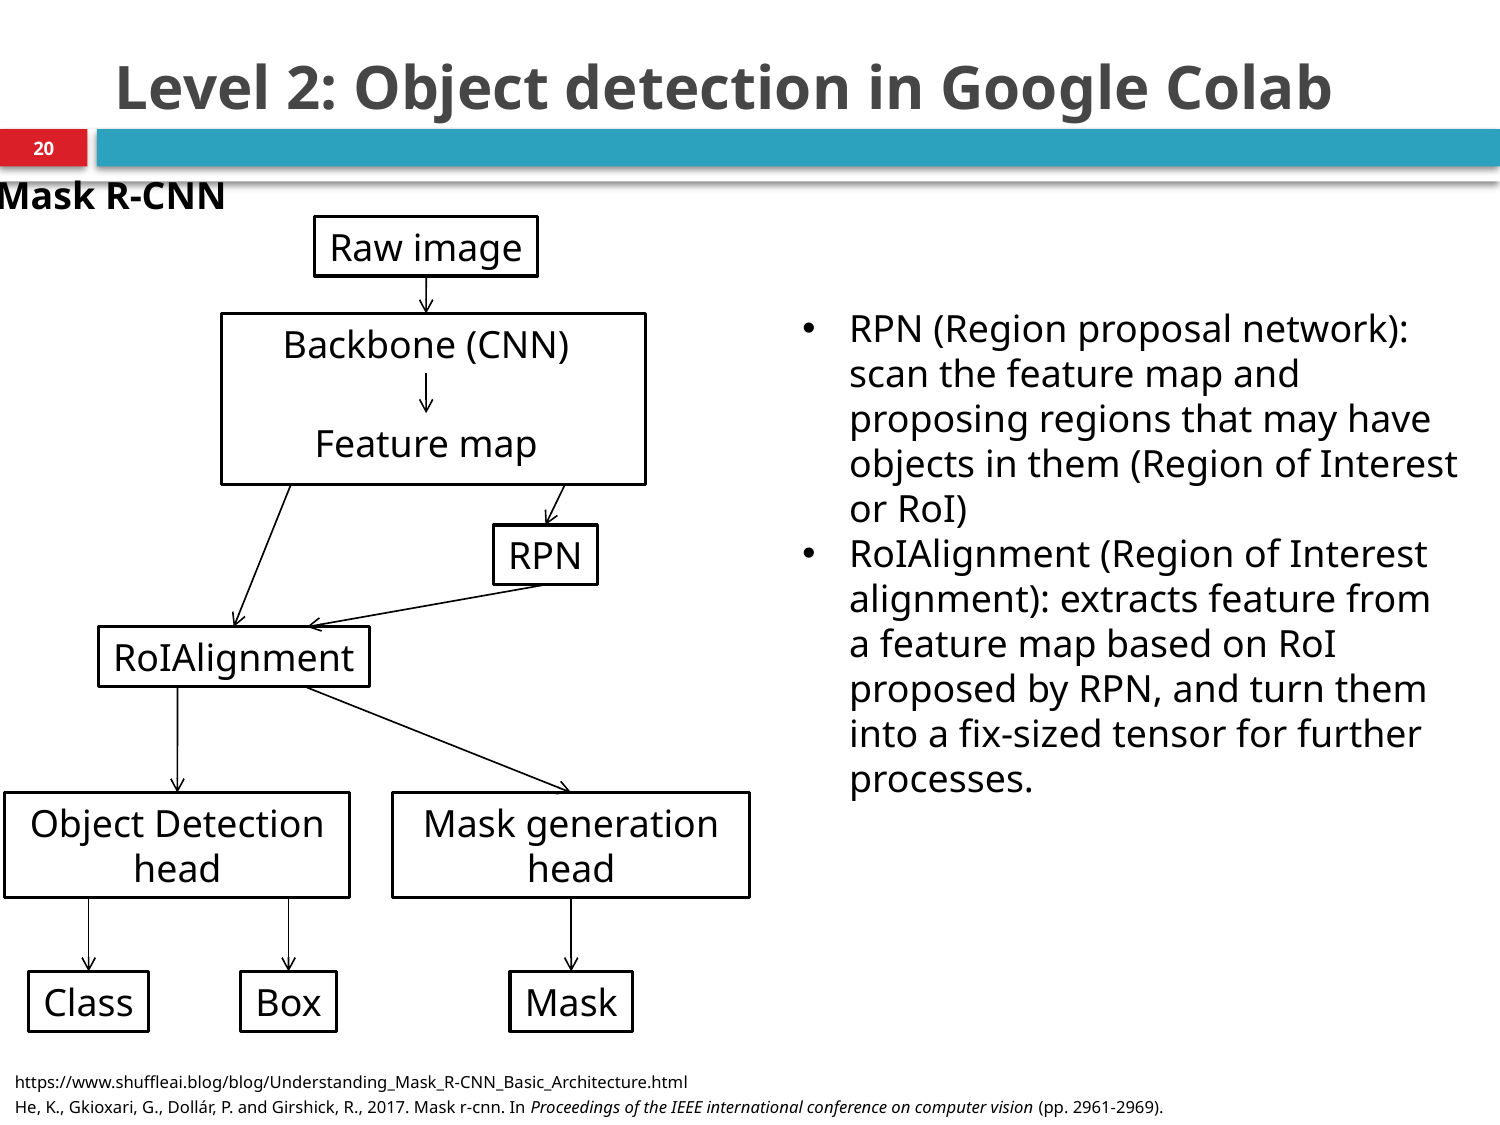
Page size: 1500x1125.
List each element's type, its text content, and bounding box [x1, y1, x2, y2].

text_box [306, 585, 546, 628]
text_box RPN [493, 524, 598, 585]
text_box [220, 312, 647, 486]
text_box https://www.shuffleai.blog/blog/Understanding_Mask_R-CNN_Basic_Architecture.html [0, 1064, 750, 1089]
text_box He, K., Gkioxari, G., Dollár, P. and Girshick, R., 2017. Mask r-cnn. In Proceedings of the IEEE international conference on computer vision (pp. 2961-2969). [0, 1089, 1500, 1125]
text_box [545, 485, 565, 526]
text_box Mask R-CNN [0, 164, 242, 225]
text_box Mask [509, 971, 633, 1032]
text_box Object Detection head [4, 792, 350, 898]
text_box Raw image [314, 216, 538, 276]
text_box Box [240, 971, 337, 1032]
title Level 2: Object detection in Google Colab [99, 25, 1438, 129]
slide_number 20 [0, 129, 88, 164]
text_box RPN (Region proposal network): scan the feature map and proposing regions that may have objects in them (Region of Interest or RoI) RoIAlignment (Region of Interest alignment): extracts feature from a feature map based on RoI proposed by RPN, and turn them into a fix-sized tensor for further processes. [787, 298, 1475, 808]
text_box Mask generation head [392, 792, 750, 898]
text_box Class [28, 971, 149, 1032]
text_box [306, 687, 572, 793]
text_box RoIAlignment [98, 626, 370, 687]
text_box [233, 483, 292, 628]
